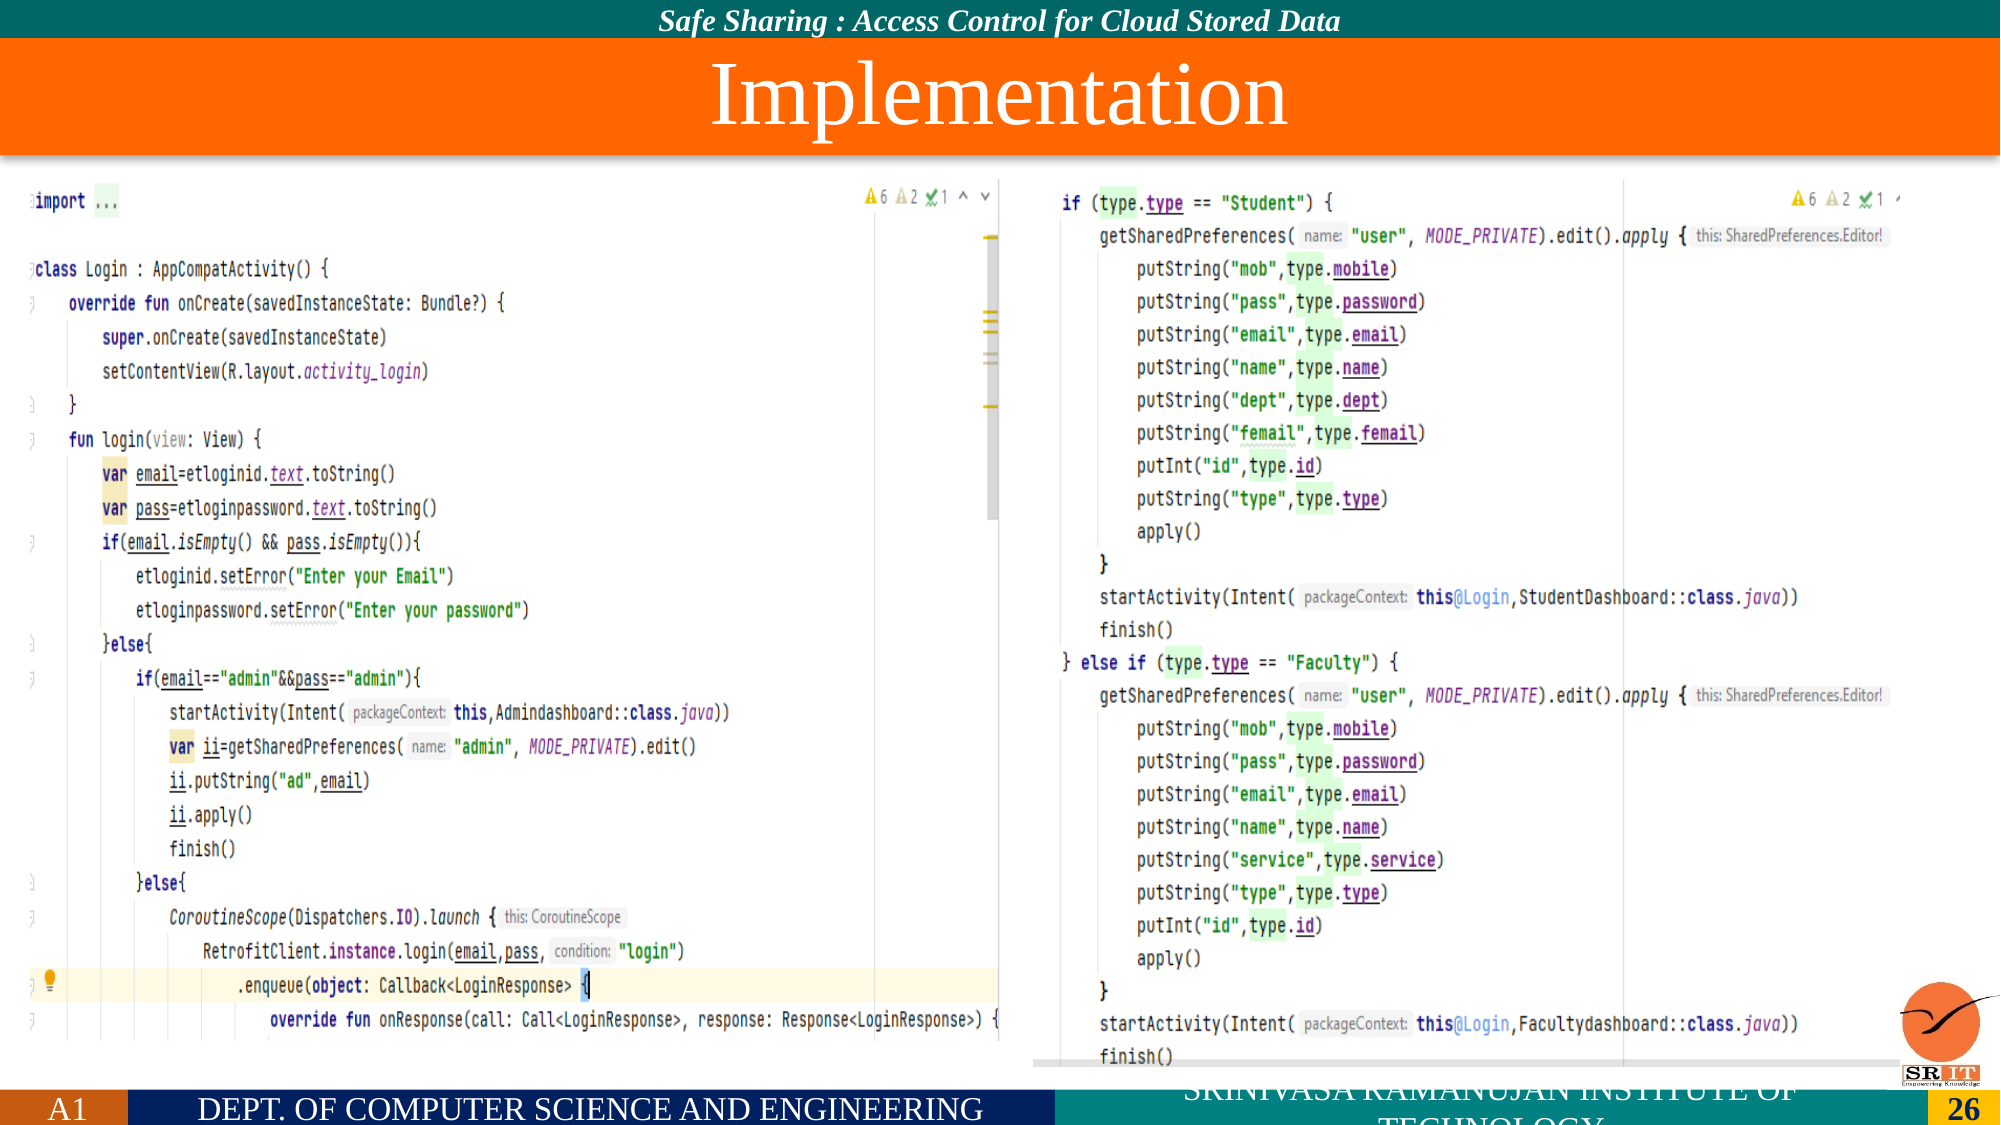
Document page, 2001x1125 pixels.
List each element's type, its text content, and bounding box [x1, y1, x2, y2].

title Implementation [0, 38, 2000, 156]
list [30, 179, 1000, 1041]
picture [1033, 179, 2000, 1090]
